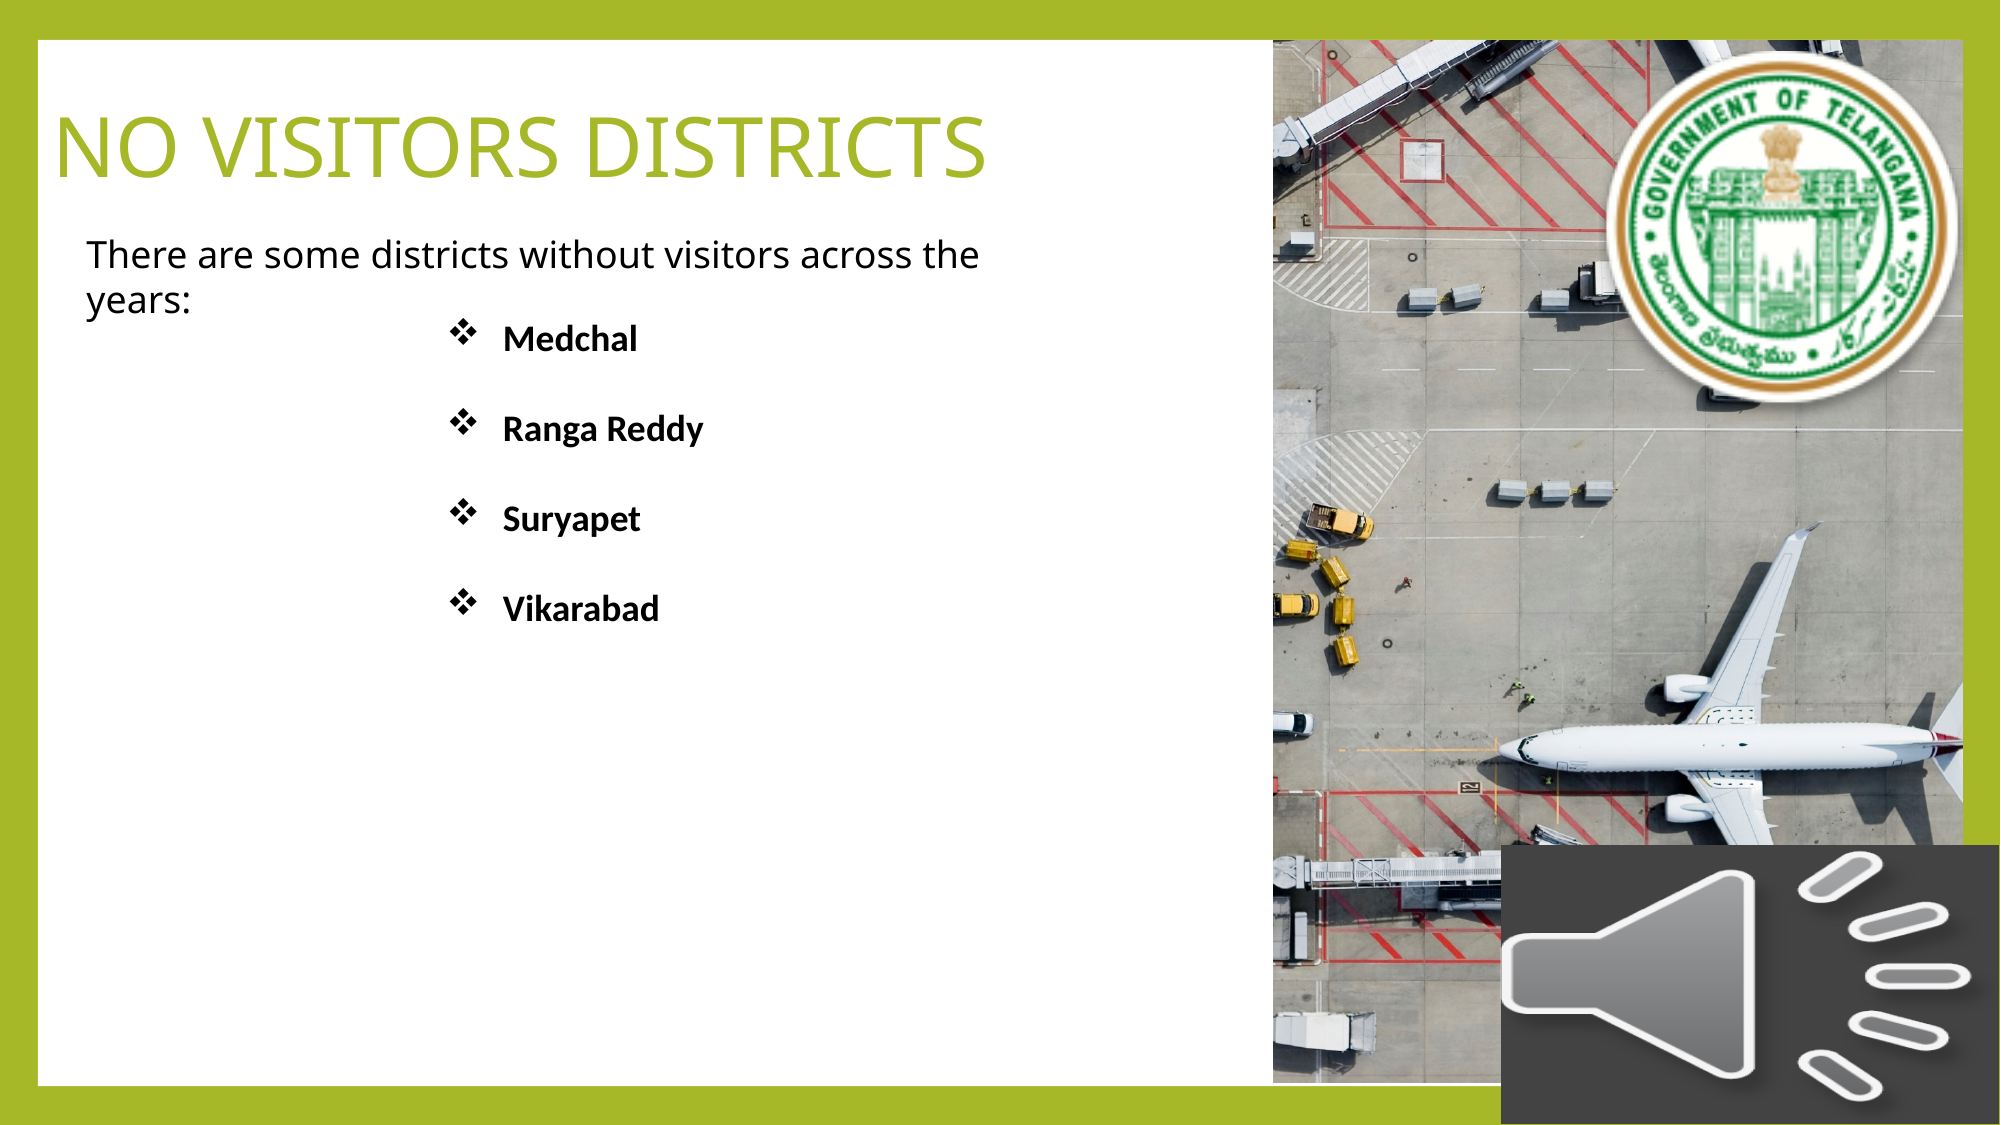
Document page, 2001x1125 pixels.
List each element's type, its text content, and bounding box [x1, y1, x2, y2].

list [1598, 51, 1969, 421]
picture [1273, 40, 2000, 1125]
text_box There are some districts without visitors across the years: [71, 223, 1096, 464]
title NO VISITORS DISTRICTS [37, 39, 1136, 262]
text_box Medchal Ranga Reddy Suryapet Vikarabad [431, 306, 810, 637]
